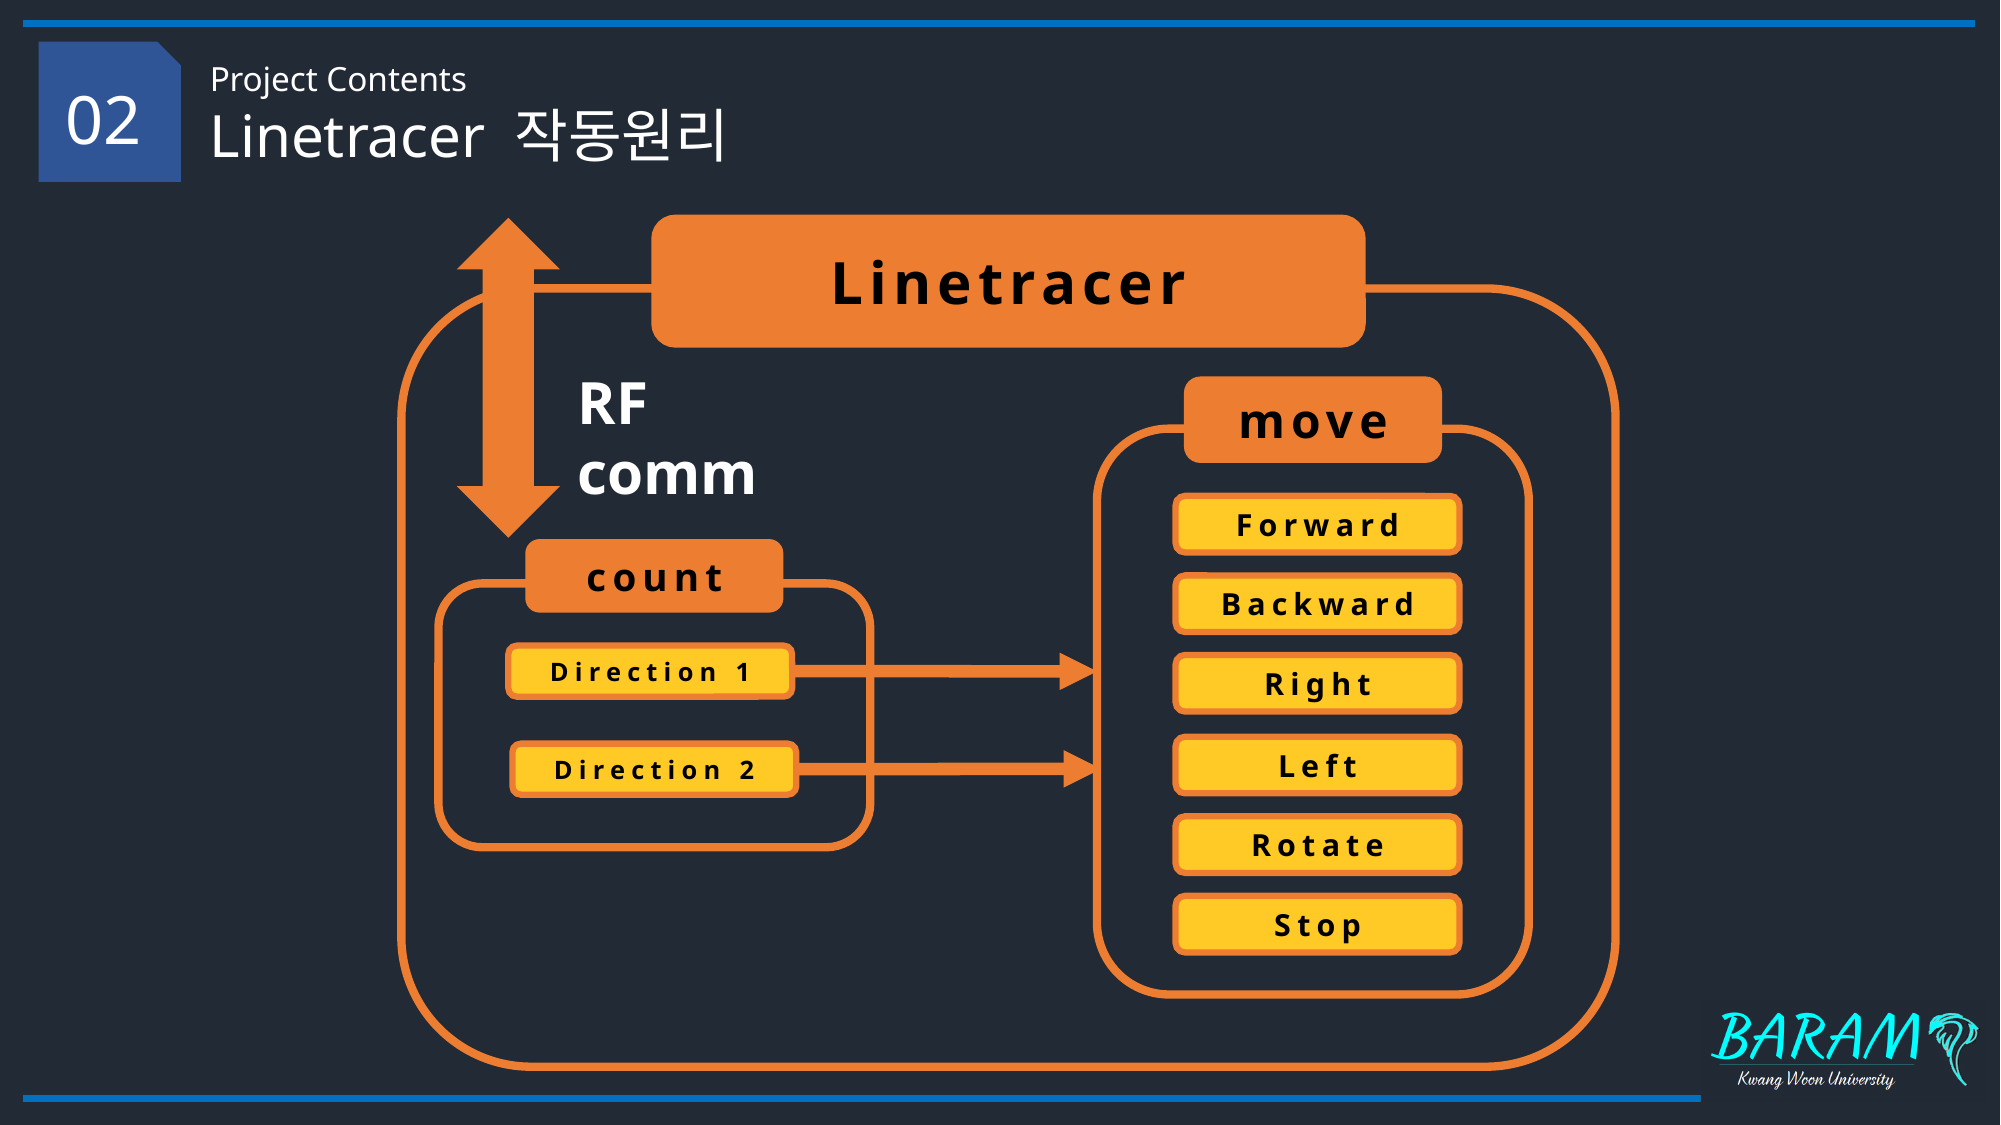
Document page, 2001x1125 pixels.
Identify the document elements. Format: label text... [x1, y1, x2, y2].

text_box 02 [37, 40, 182, 183]
text_box Project Contents [195, 51, 1530, 91]
picture [1700, 999, 1986, 1102]
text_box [401, 217, 1616, 1067]
text_box Linetracer 작동원리 [195, 91, 1530, 177]
